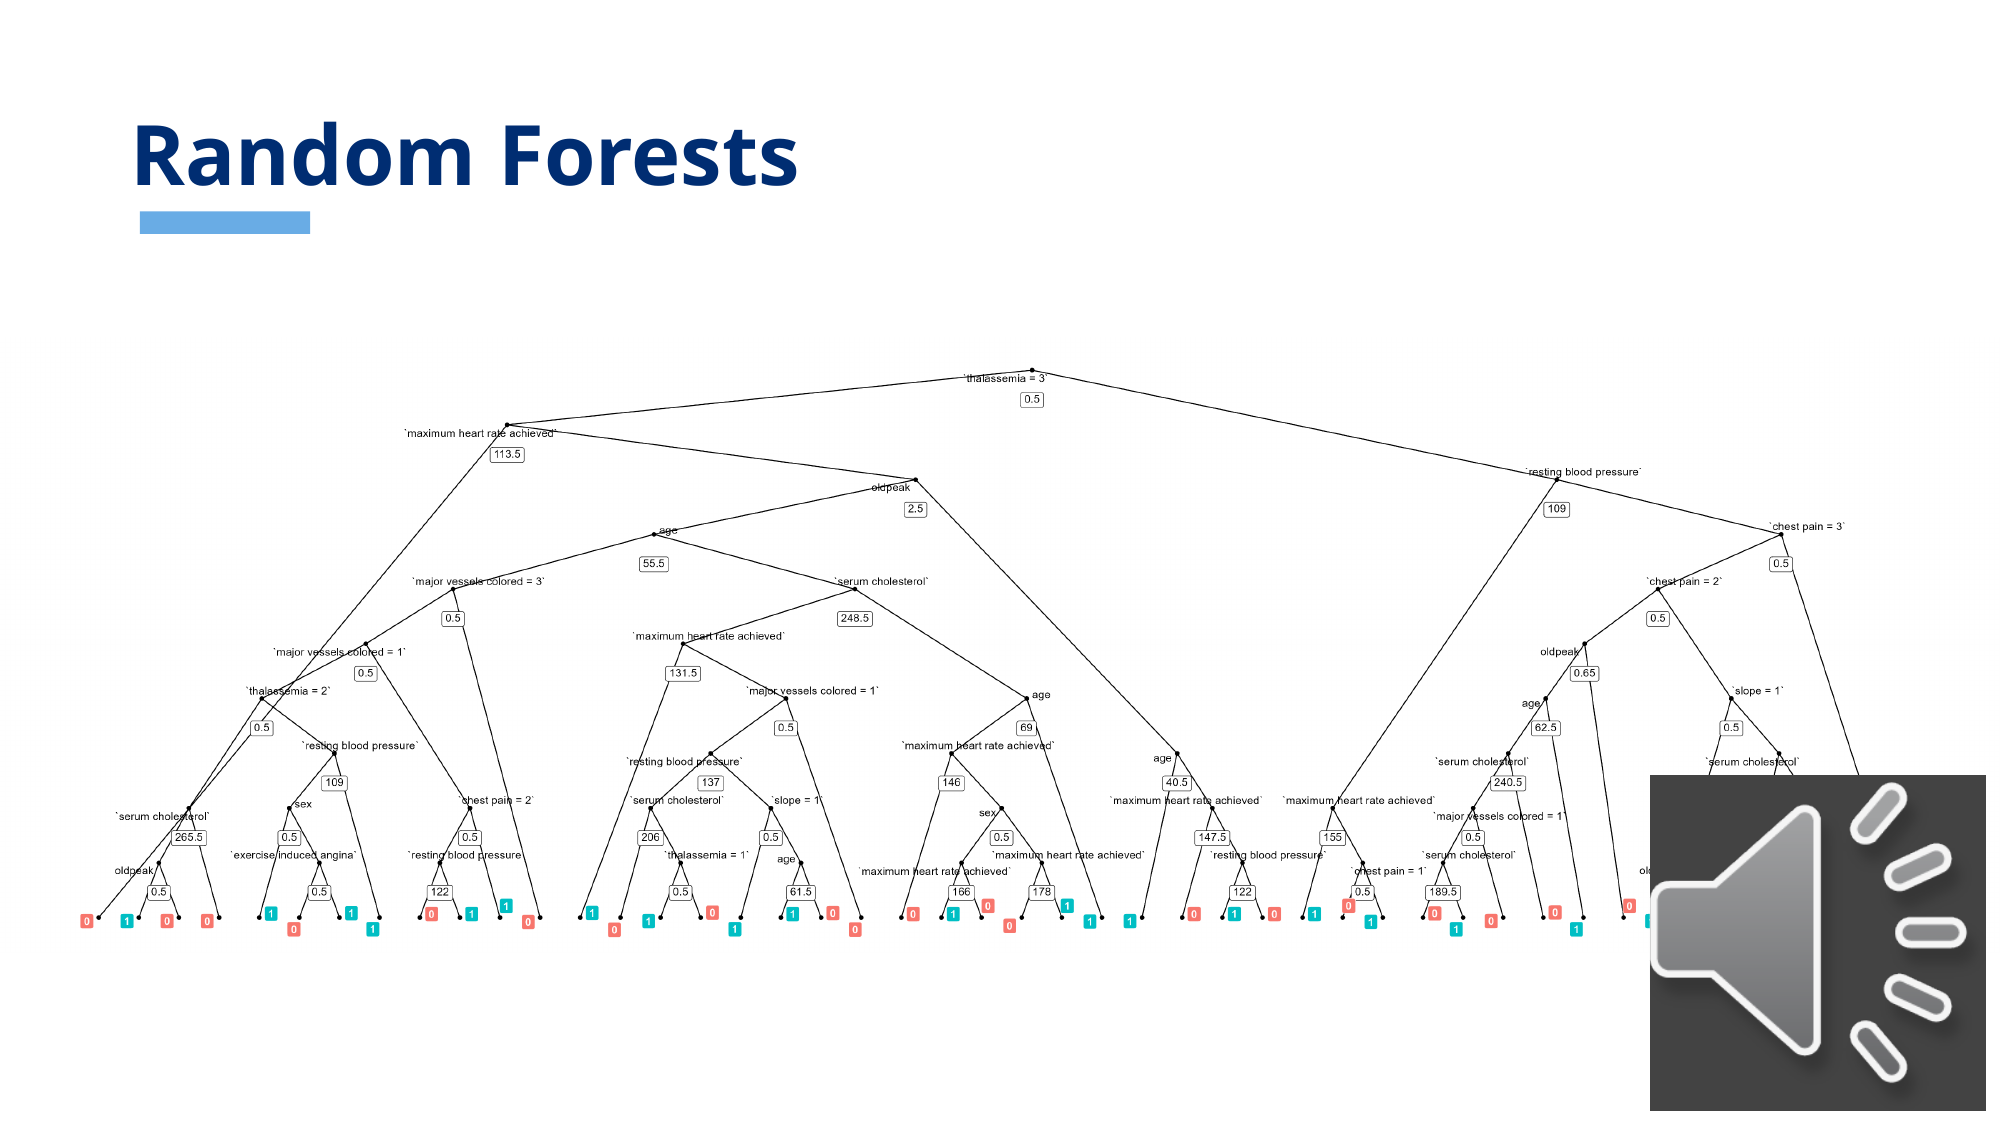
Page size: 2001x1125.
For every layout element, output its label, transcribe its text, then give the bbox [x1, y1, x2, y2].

title Random Forests [115, 23, 1886, 211]
picture [0, 337, 2000, 1112]
